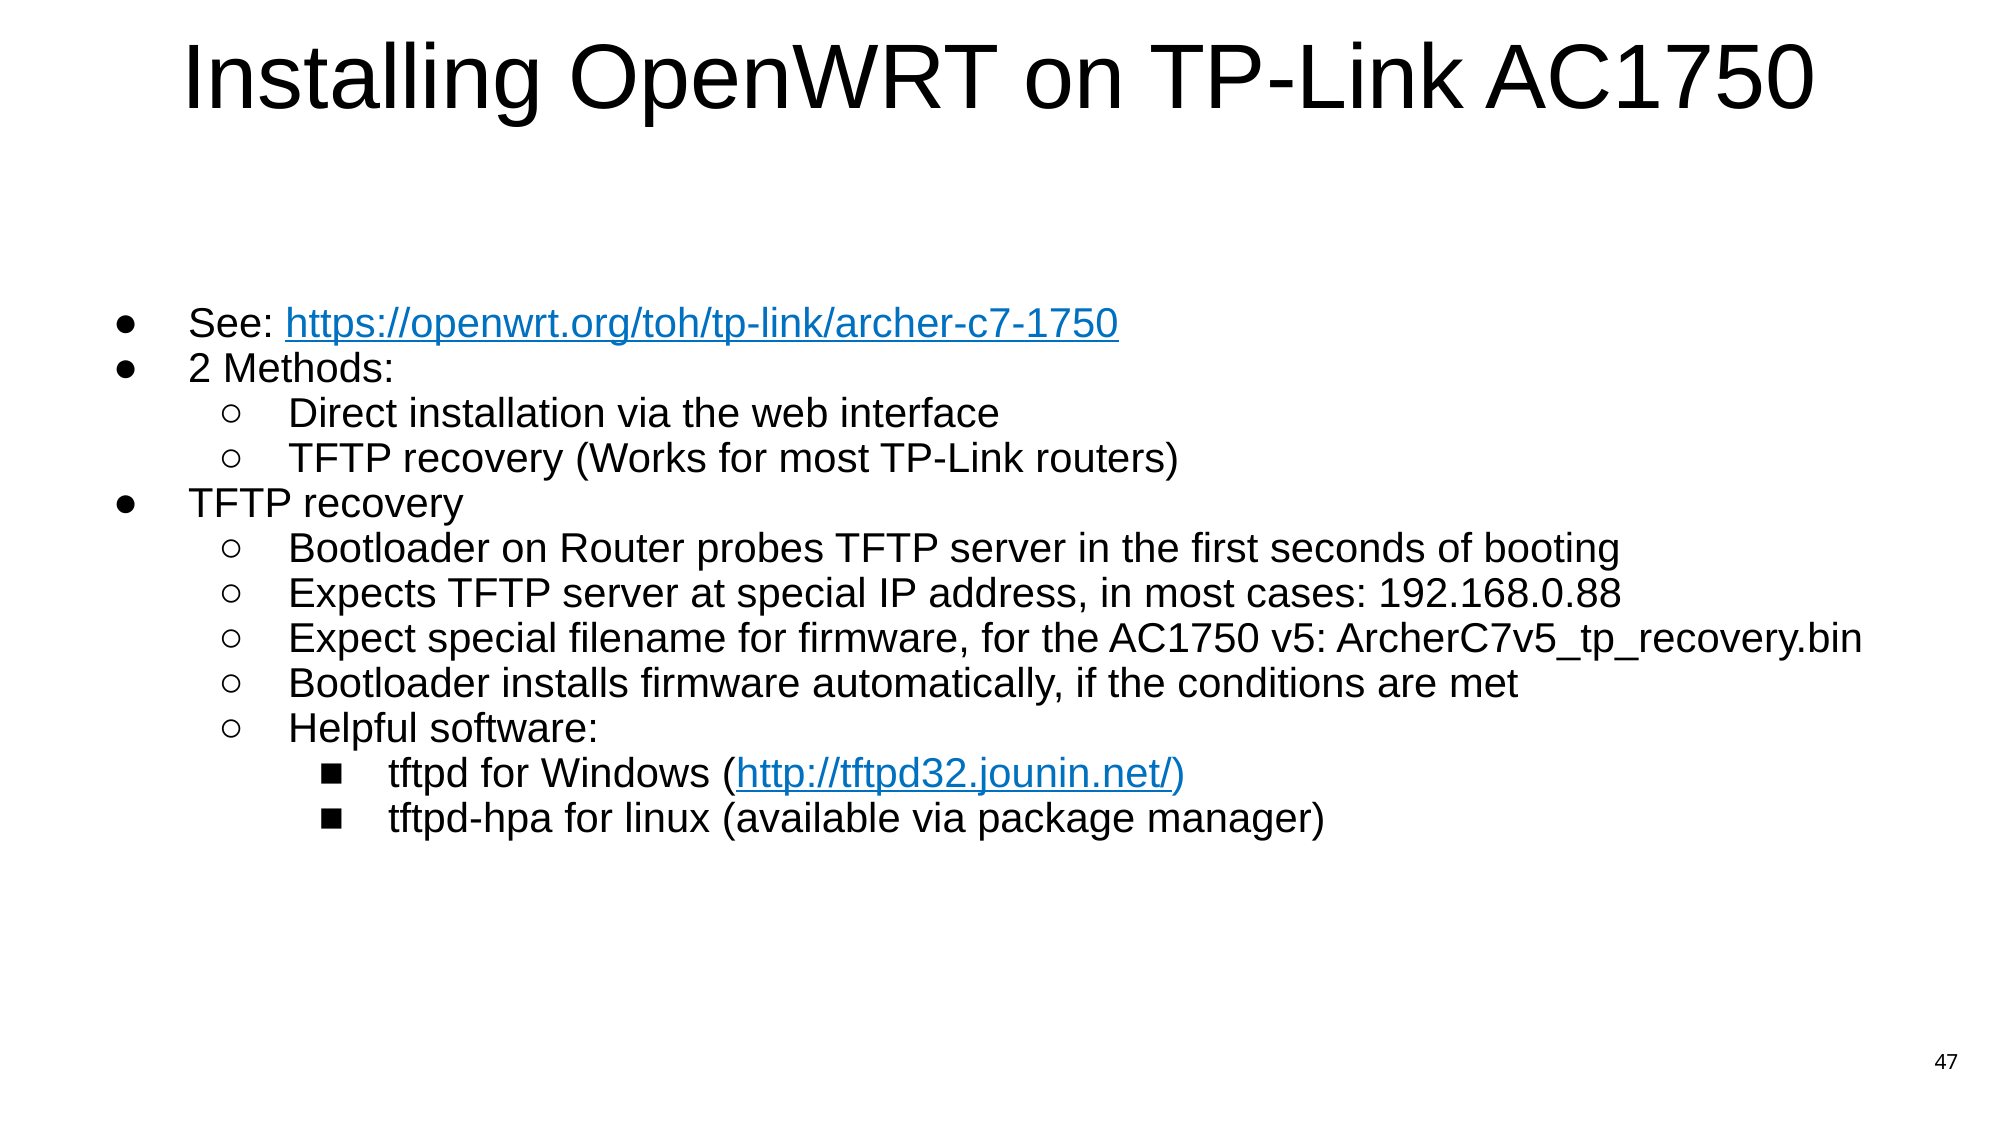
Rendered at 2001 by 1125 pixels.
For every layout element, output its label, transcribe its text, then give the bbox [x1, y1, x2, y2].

title Installing OpenWRT on TP-Link AC1750 [68, 9, 1932, 135]
list See: https://openwrt.org/toh/tp-link/archer-c7-1750 2 Methods: Direct installation via the web interface TFTP recovery (Works for most TP-Link routers) TFTP recovery Bootloader on Router probes TFTP server in the first seconds of booting Expects TFTP server at special IP address, in most cases: 192.168.0.88 Expect special filename for firmware, for the AC1750 v5: ArcherC7v5_tp_recovery.bin Bootloader installs firmware automatically, if the conditions are met Helpful software: tftpd for Windows (http://tftpd32.jounin.net/) tftpd-hpa for linux (available via package manager) [68, 281, 1932, 965]
slide_number 47 [1853, 1019, 1974, 1106]
